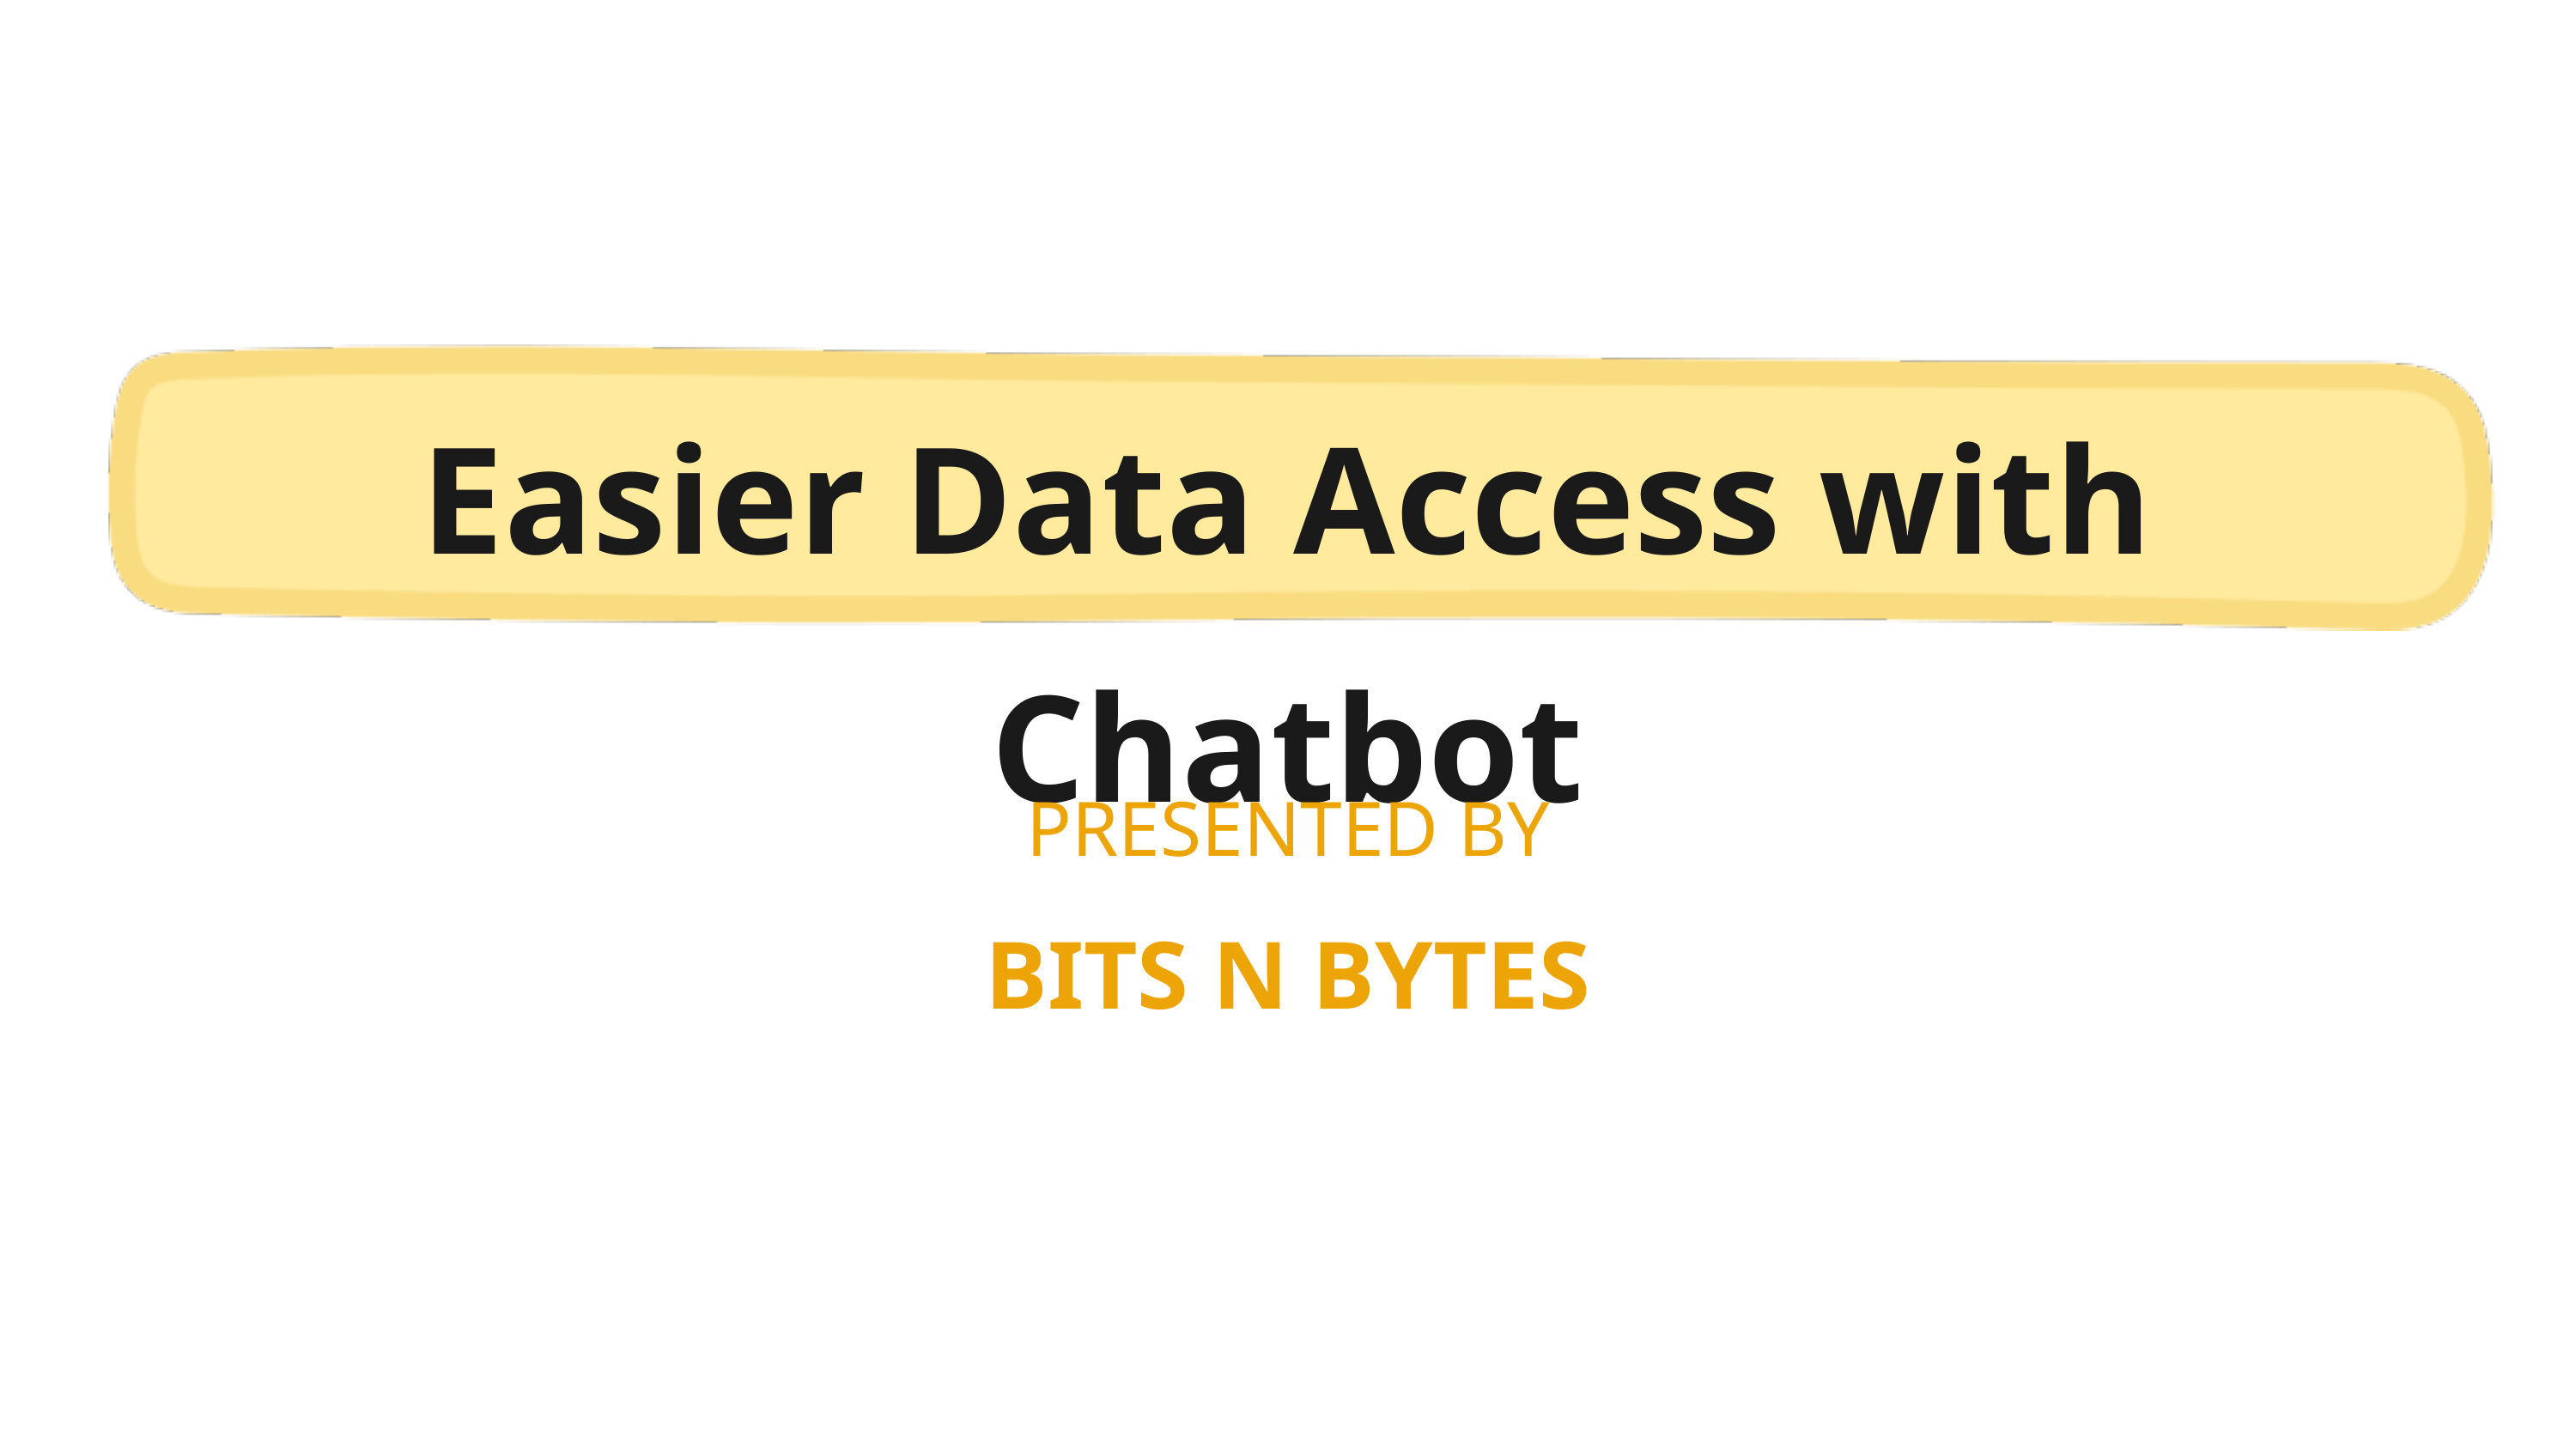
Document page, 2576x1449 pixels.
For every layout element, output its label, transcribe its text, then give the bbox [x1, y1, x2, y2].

text_box [107, 343, 114, 631]
text_box Easier Data Access with Chatbot [114, 336, 2462, 832]
text_box PRESENTED BY BITS N BYTES [144, 744, 2432, 1028]
text_box [2462, 343, 2495, 631]
